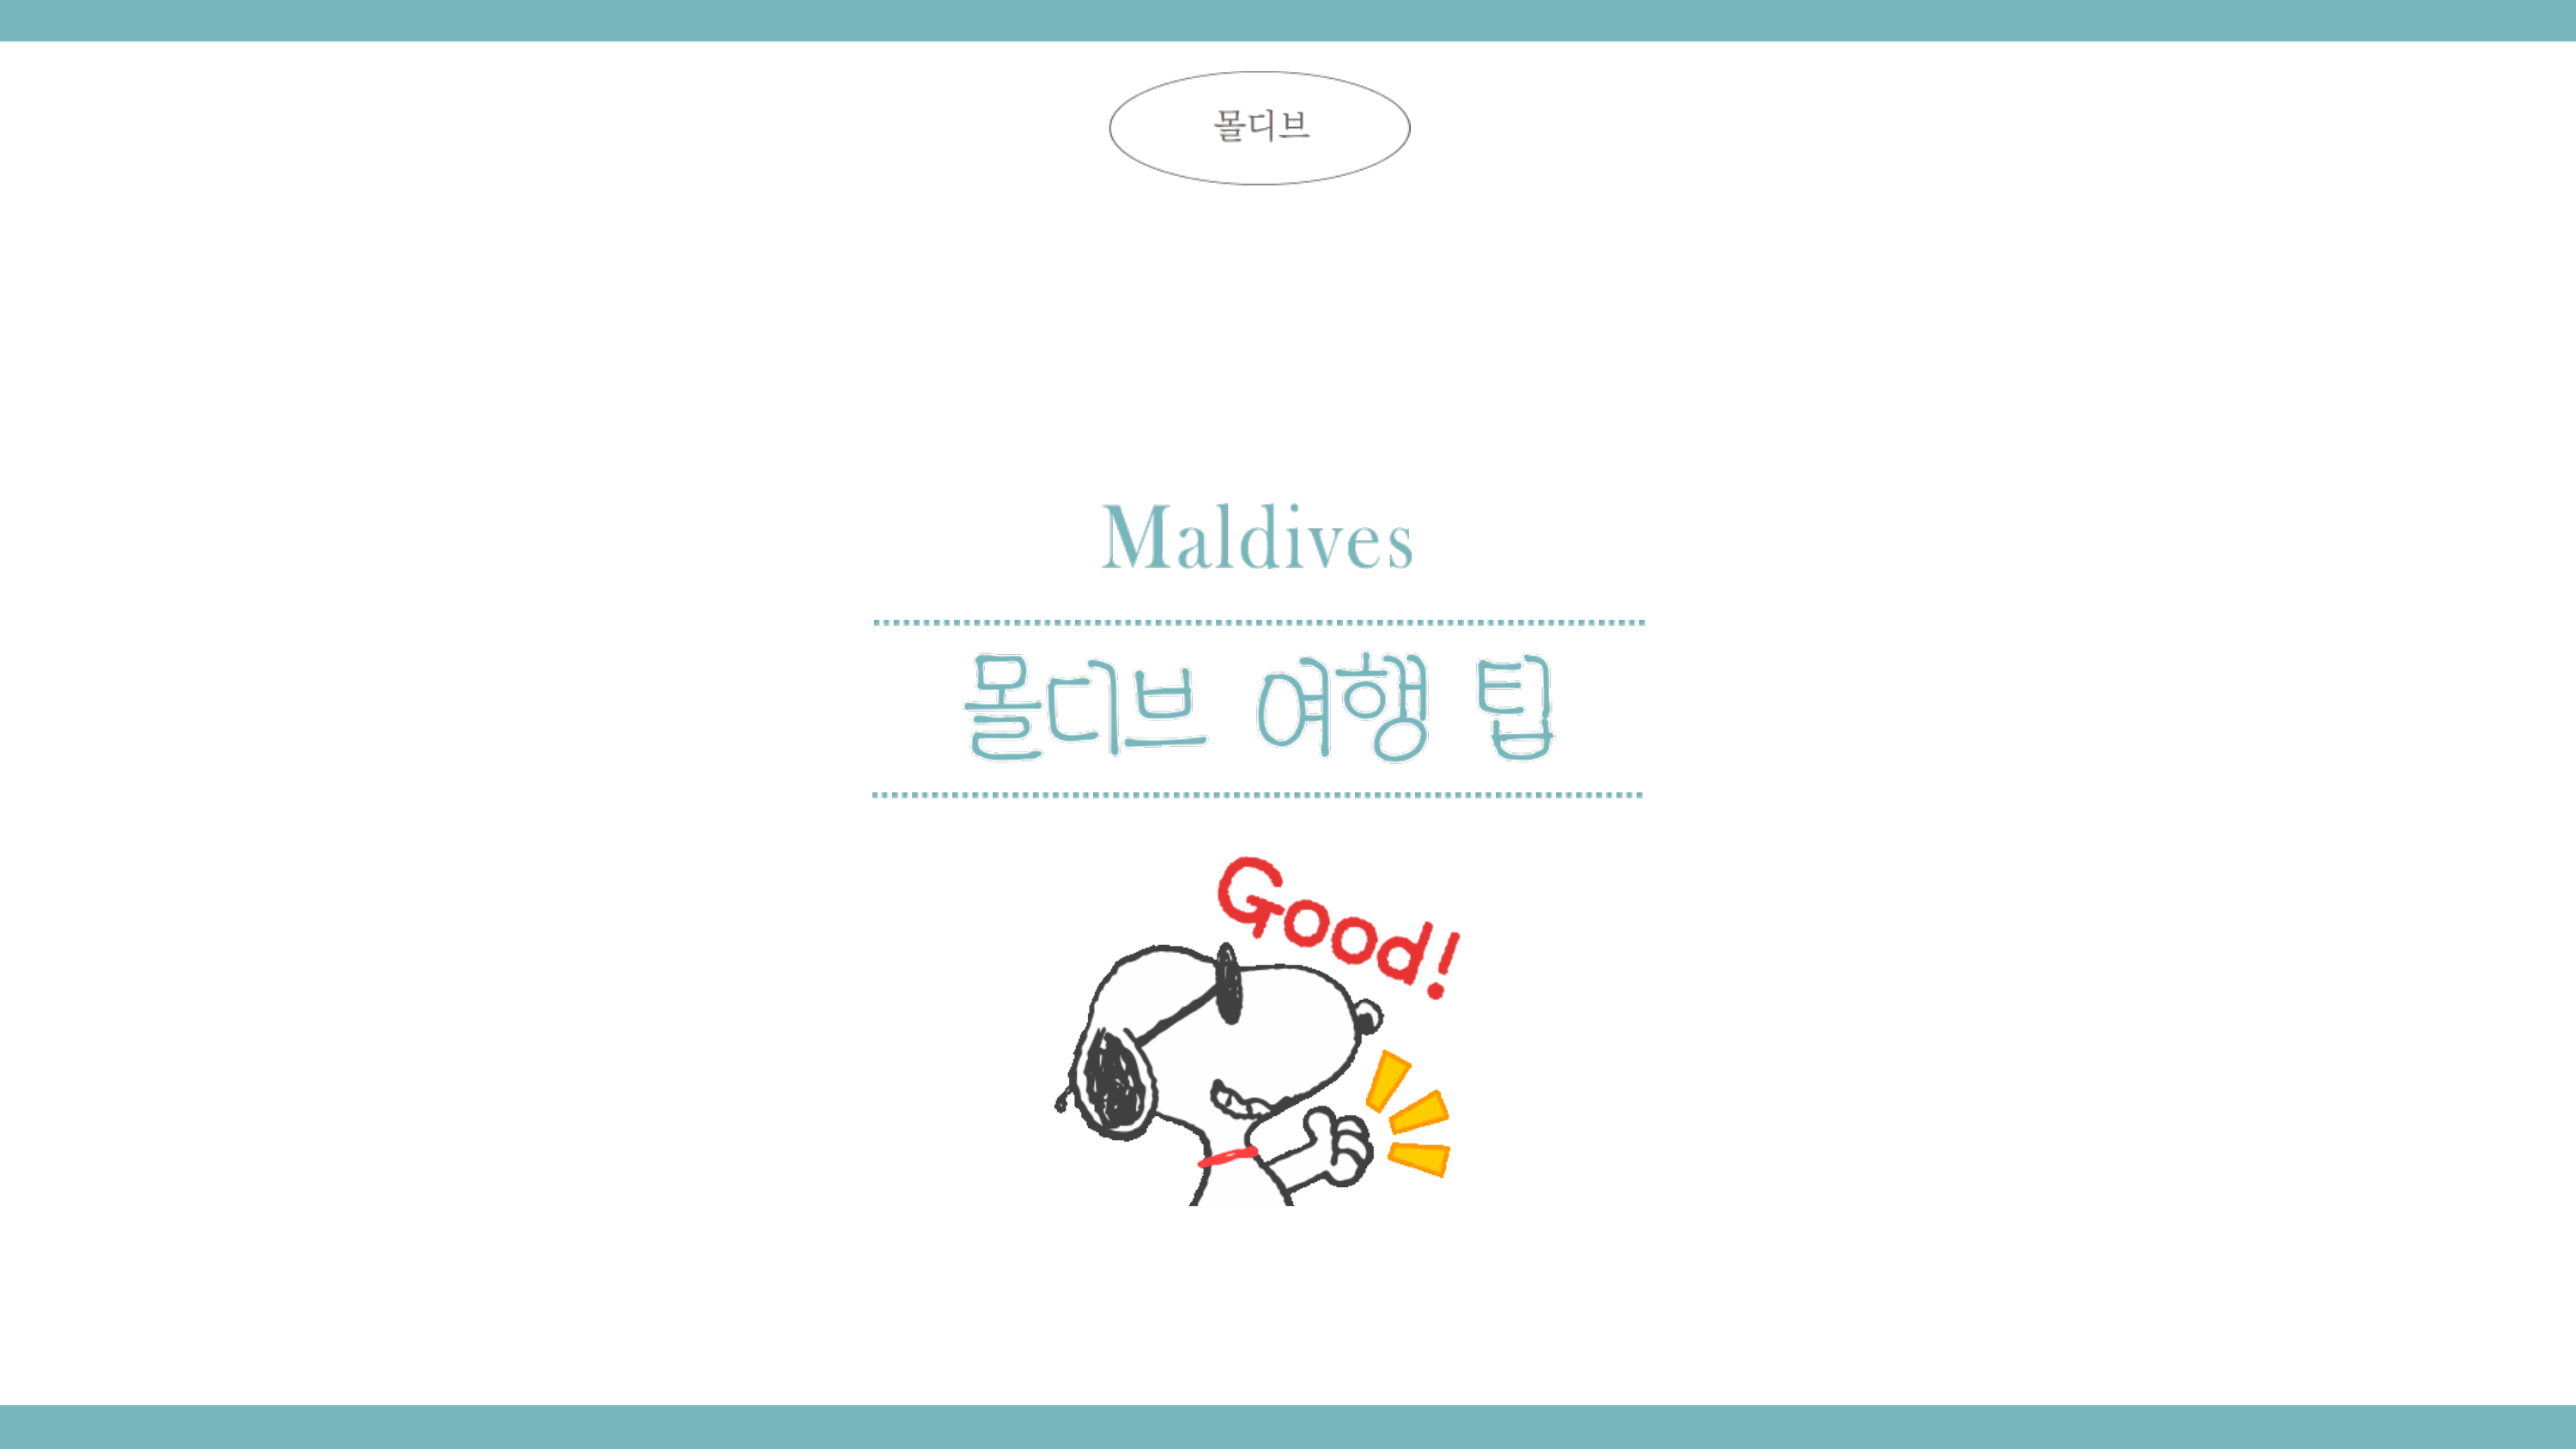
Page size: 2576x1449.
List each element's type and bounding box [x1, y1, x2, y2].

text_box [0, 0, 2576, 44]
text_box [872, 792, 1646, 798]
text_box [1109, 70, 1413, 187]
picture [854, 462, 1700, 1228]
text_box [874, 620, 1648, 626]
text_box [0, 1404, 2576, 1449]
